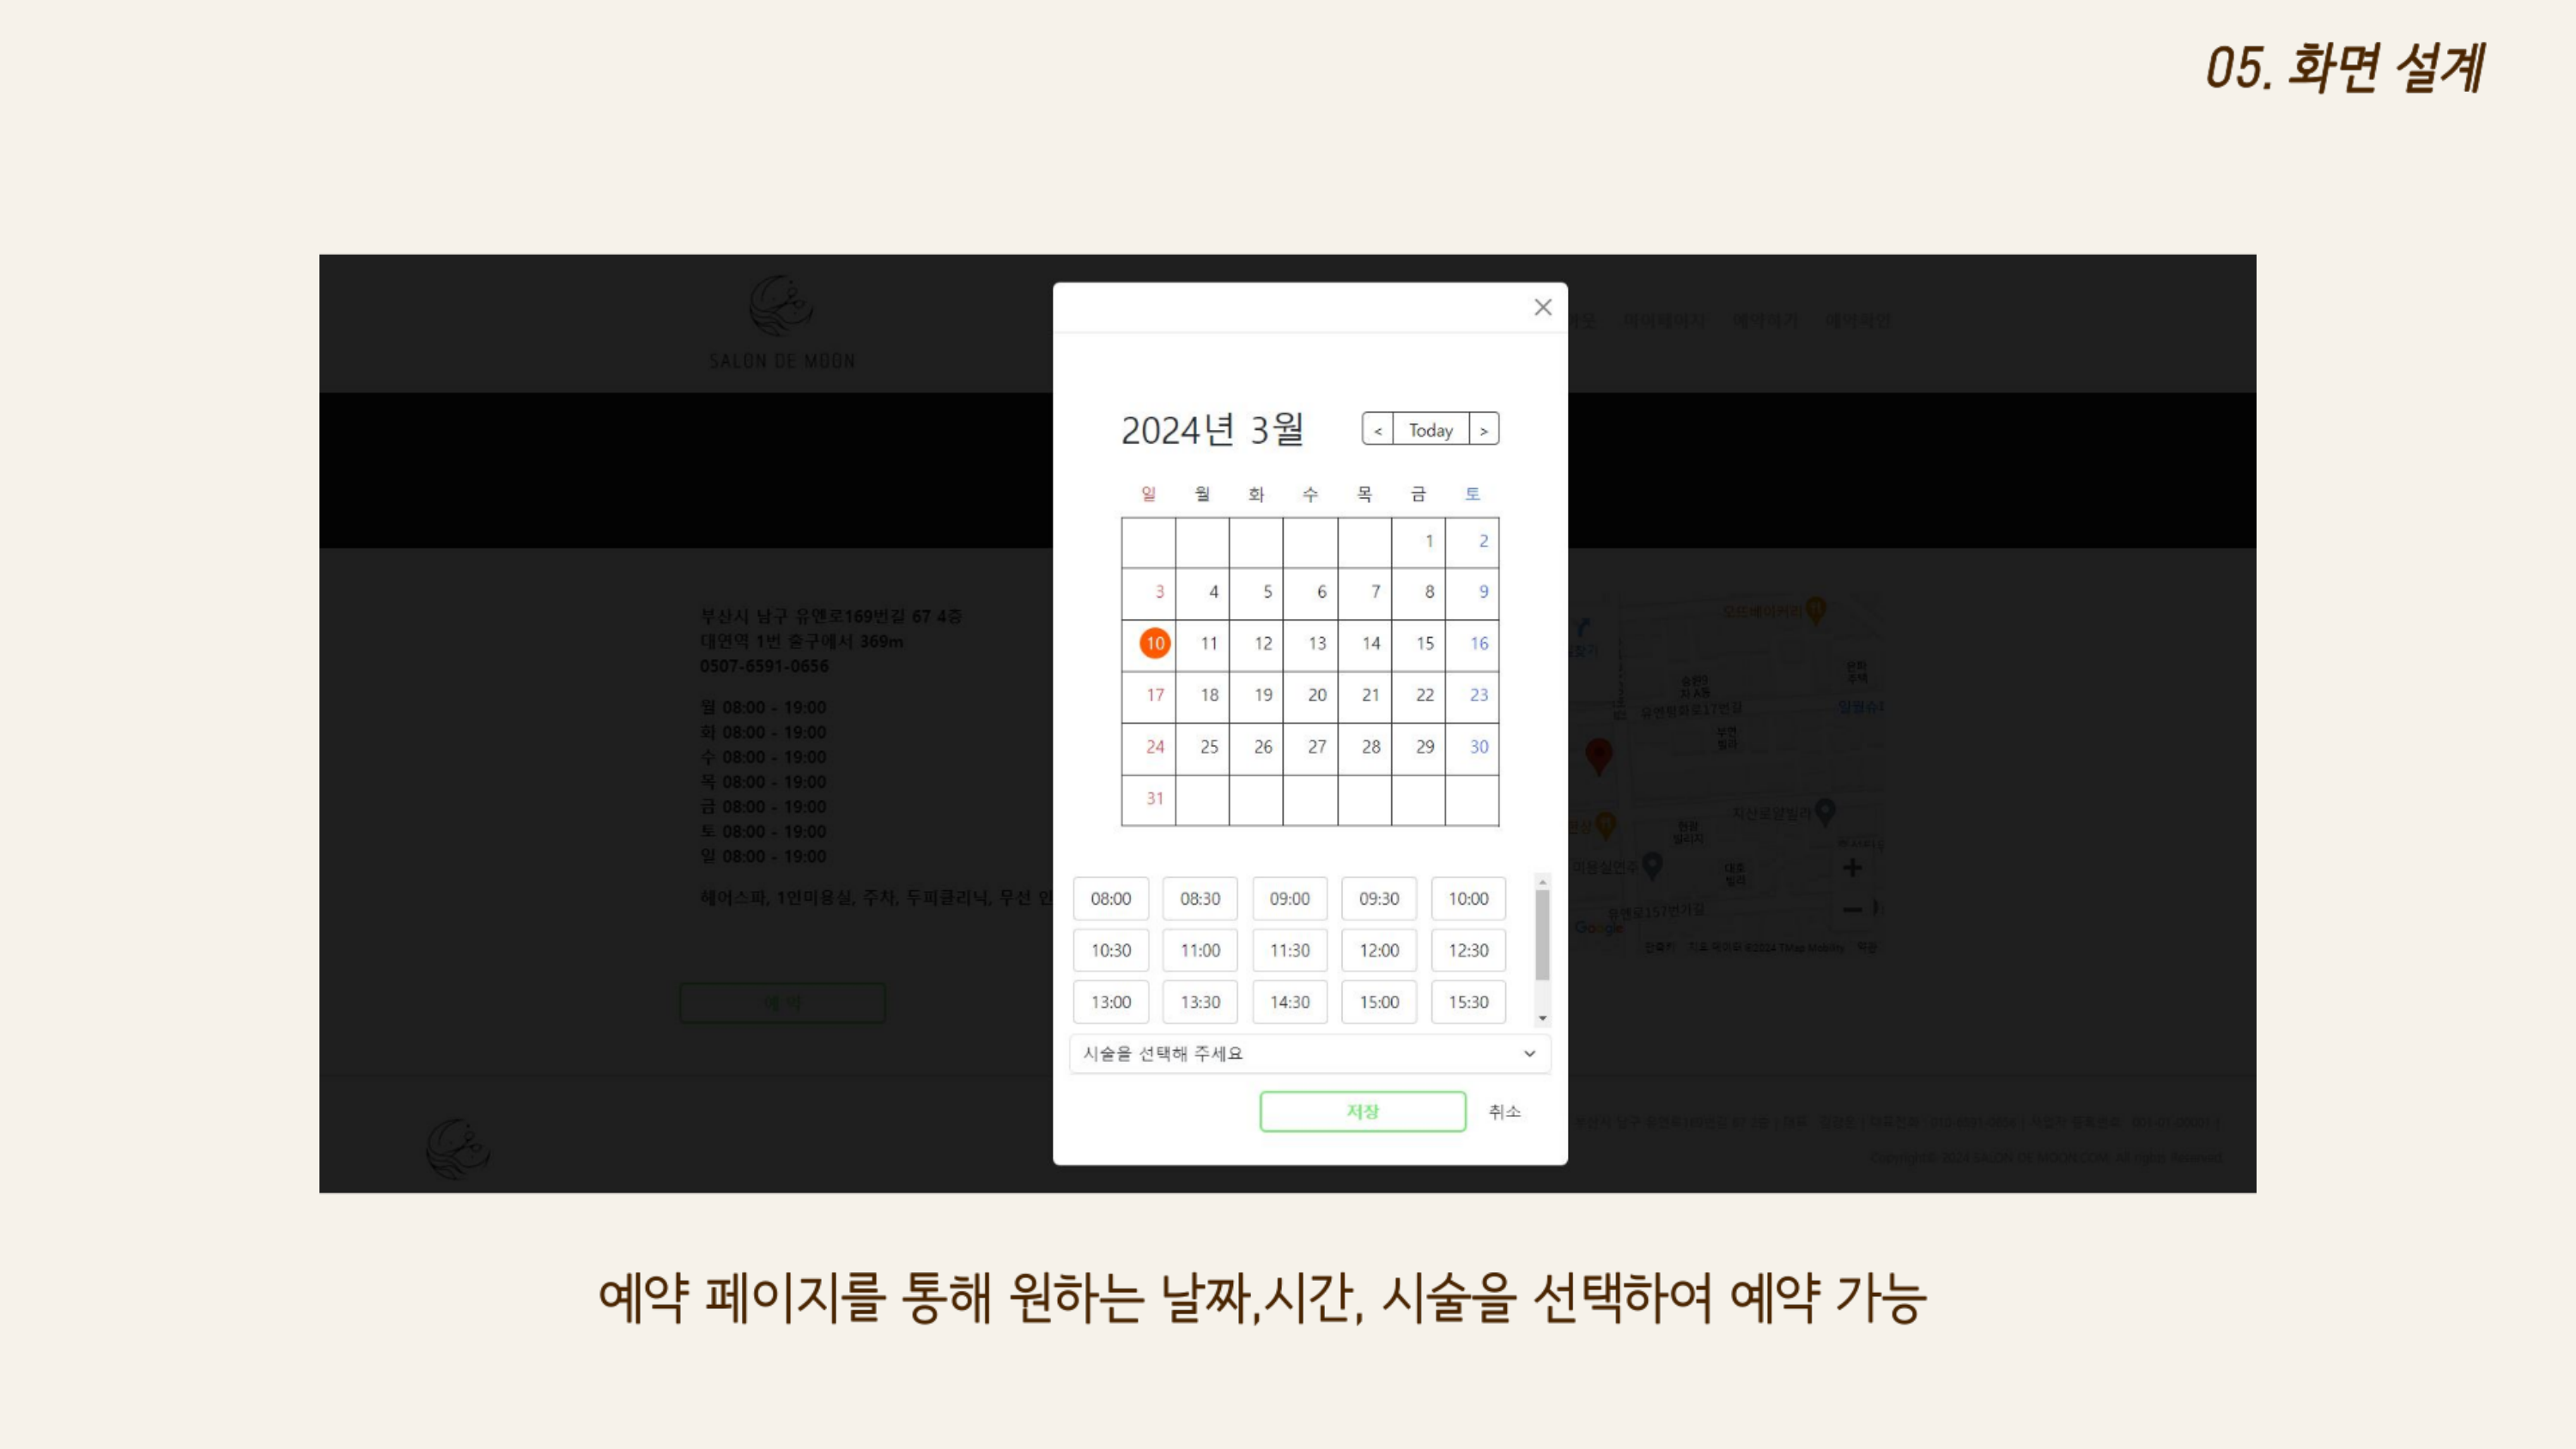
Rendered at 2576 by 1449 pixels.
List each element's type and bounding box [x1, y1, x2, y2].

text_box [319, 0, 2257, 1449]
picture [2184, 8, 2530, 153]
picture [581, 1234, 1976, 1384]
